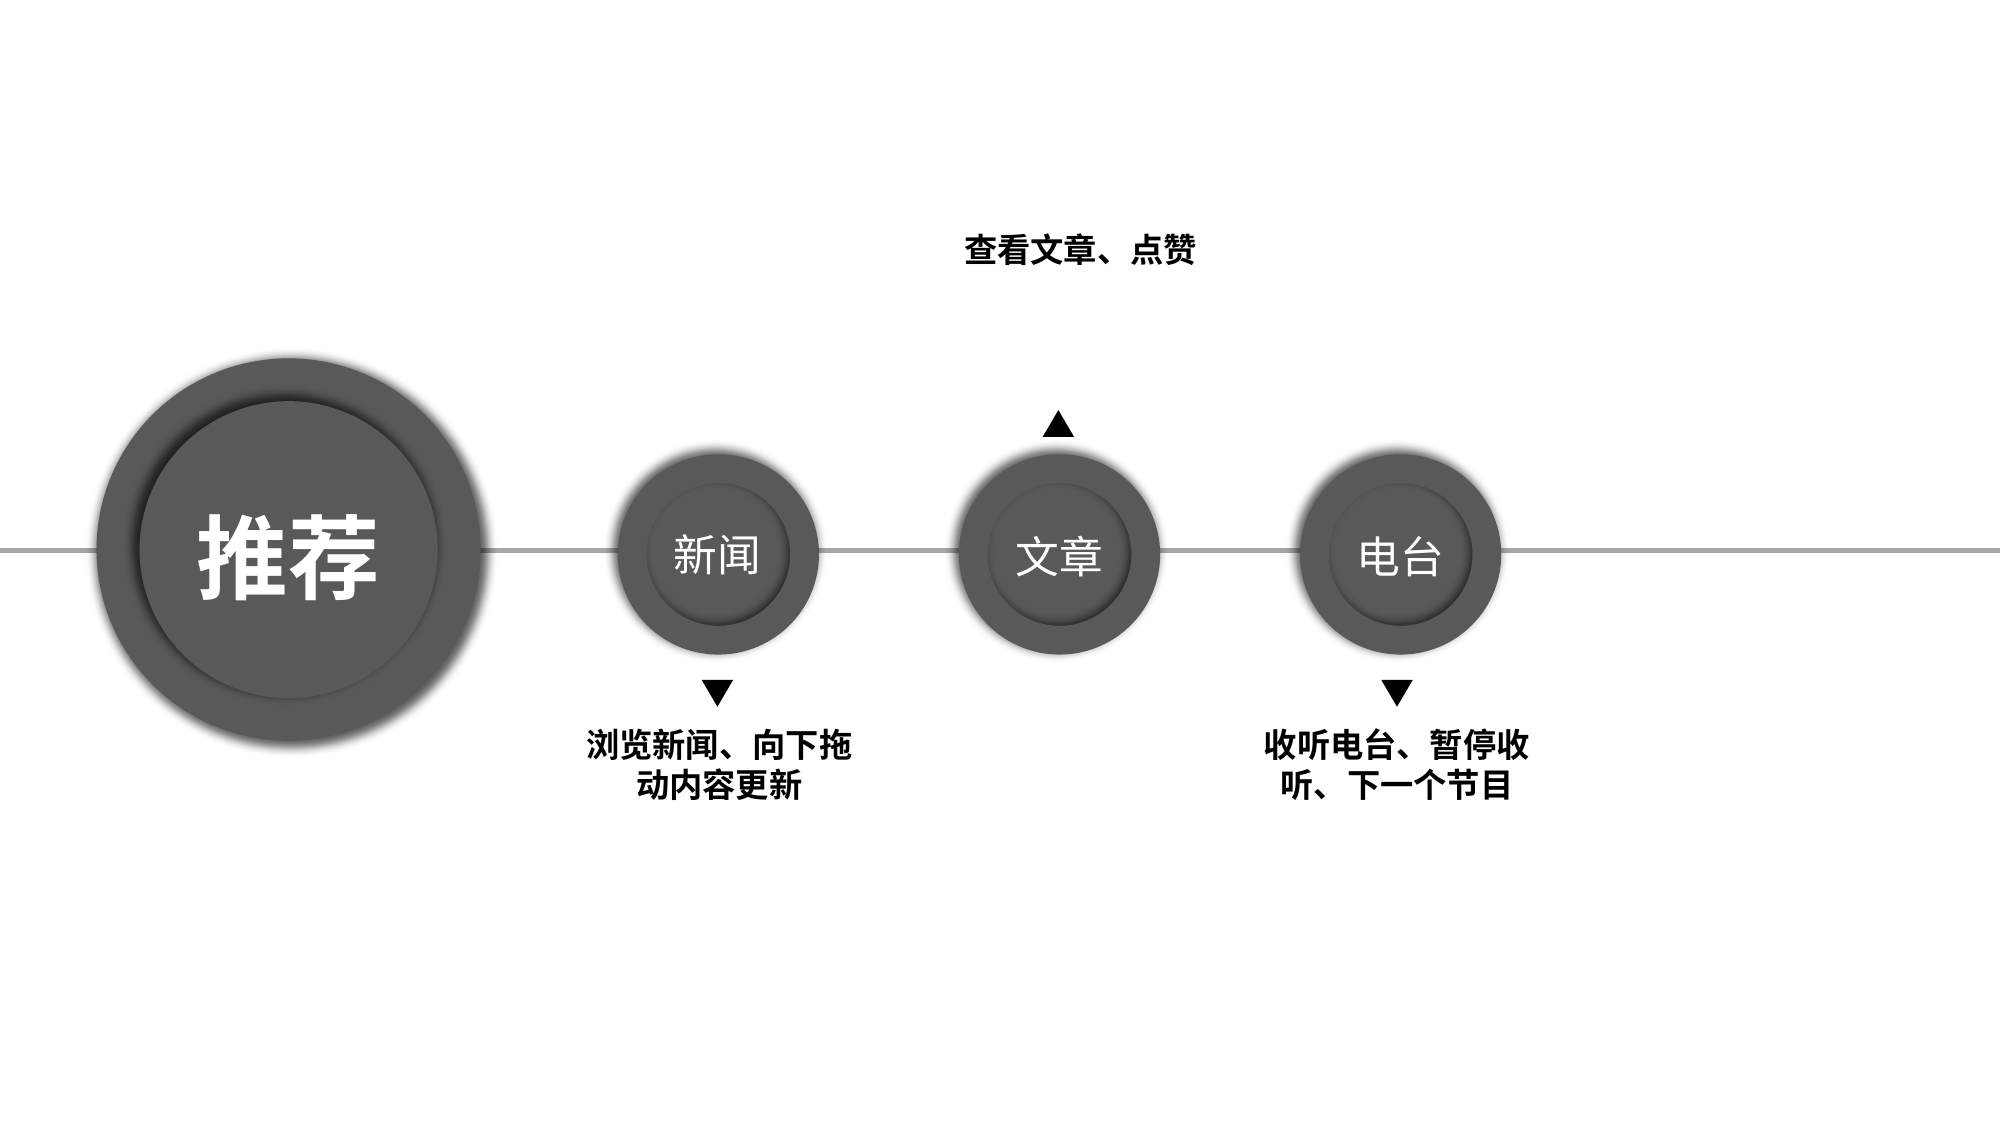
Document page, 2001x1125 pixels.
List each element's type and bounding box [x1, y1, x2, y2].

text_box [617, 454, 819, 655]
text_box [1224, 716, 1570, 813]
text_box [1299, 454, 1502, 655]
text_box [958, 454, 1161, 655]
text_box [547, 716, 892, 813]
text_box [699, 678, 735, 709]
text_box [96, 358, 481, 741]
text_box [1379, 678, 1415, 709]
text_box [908, 222, 1253, 310]
text_box [1040, 408, 1076, 438]
